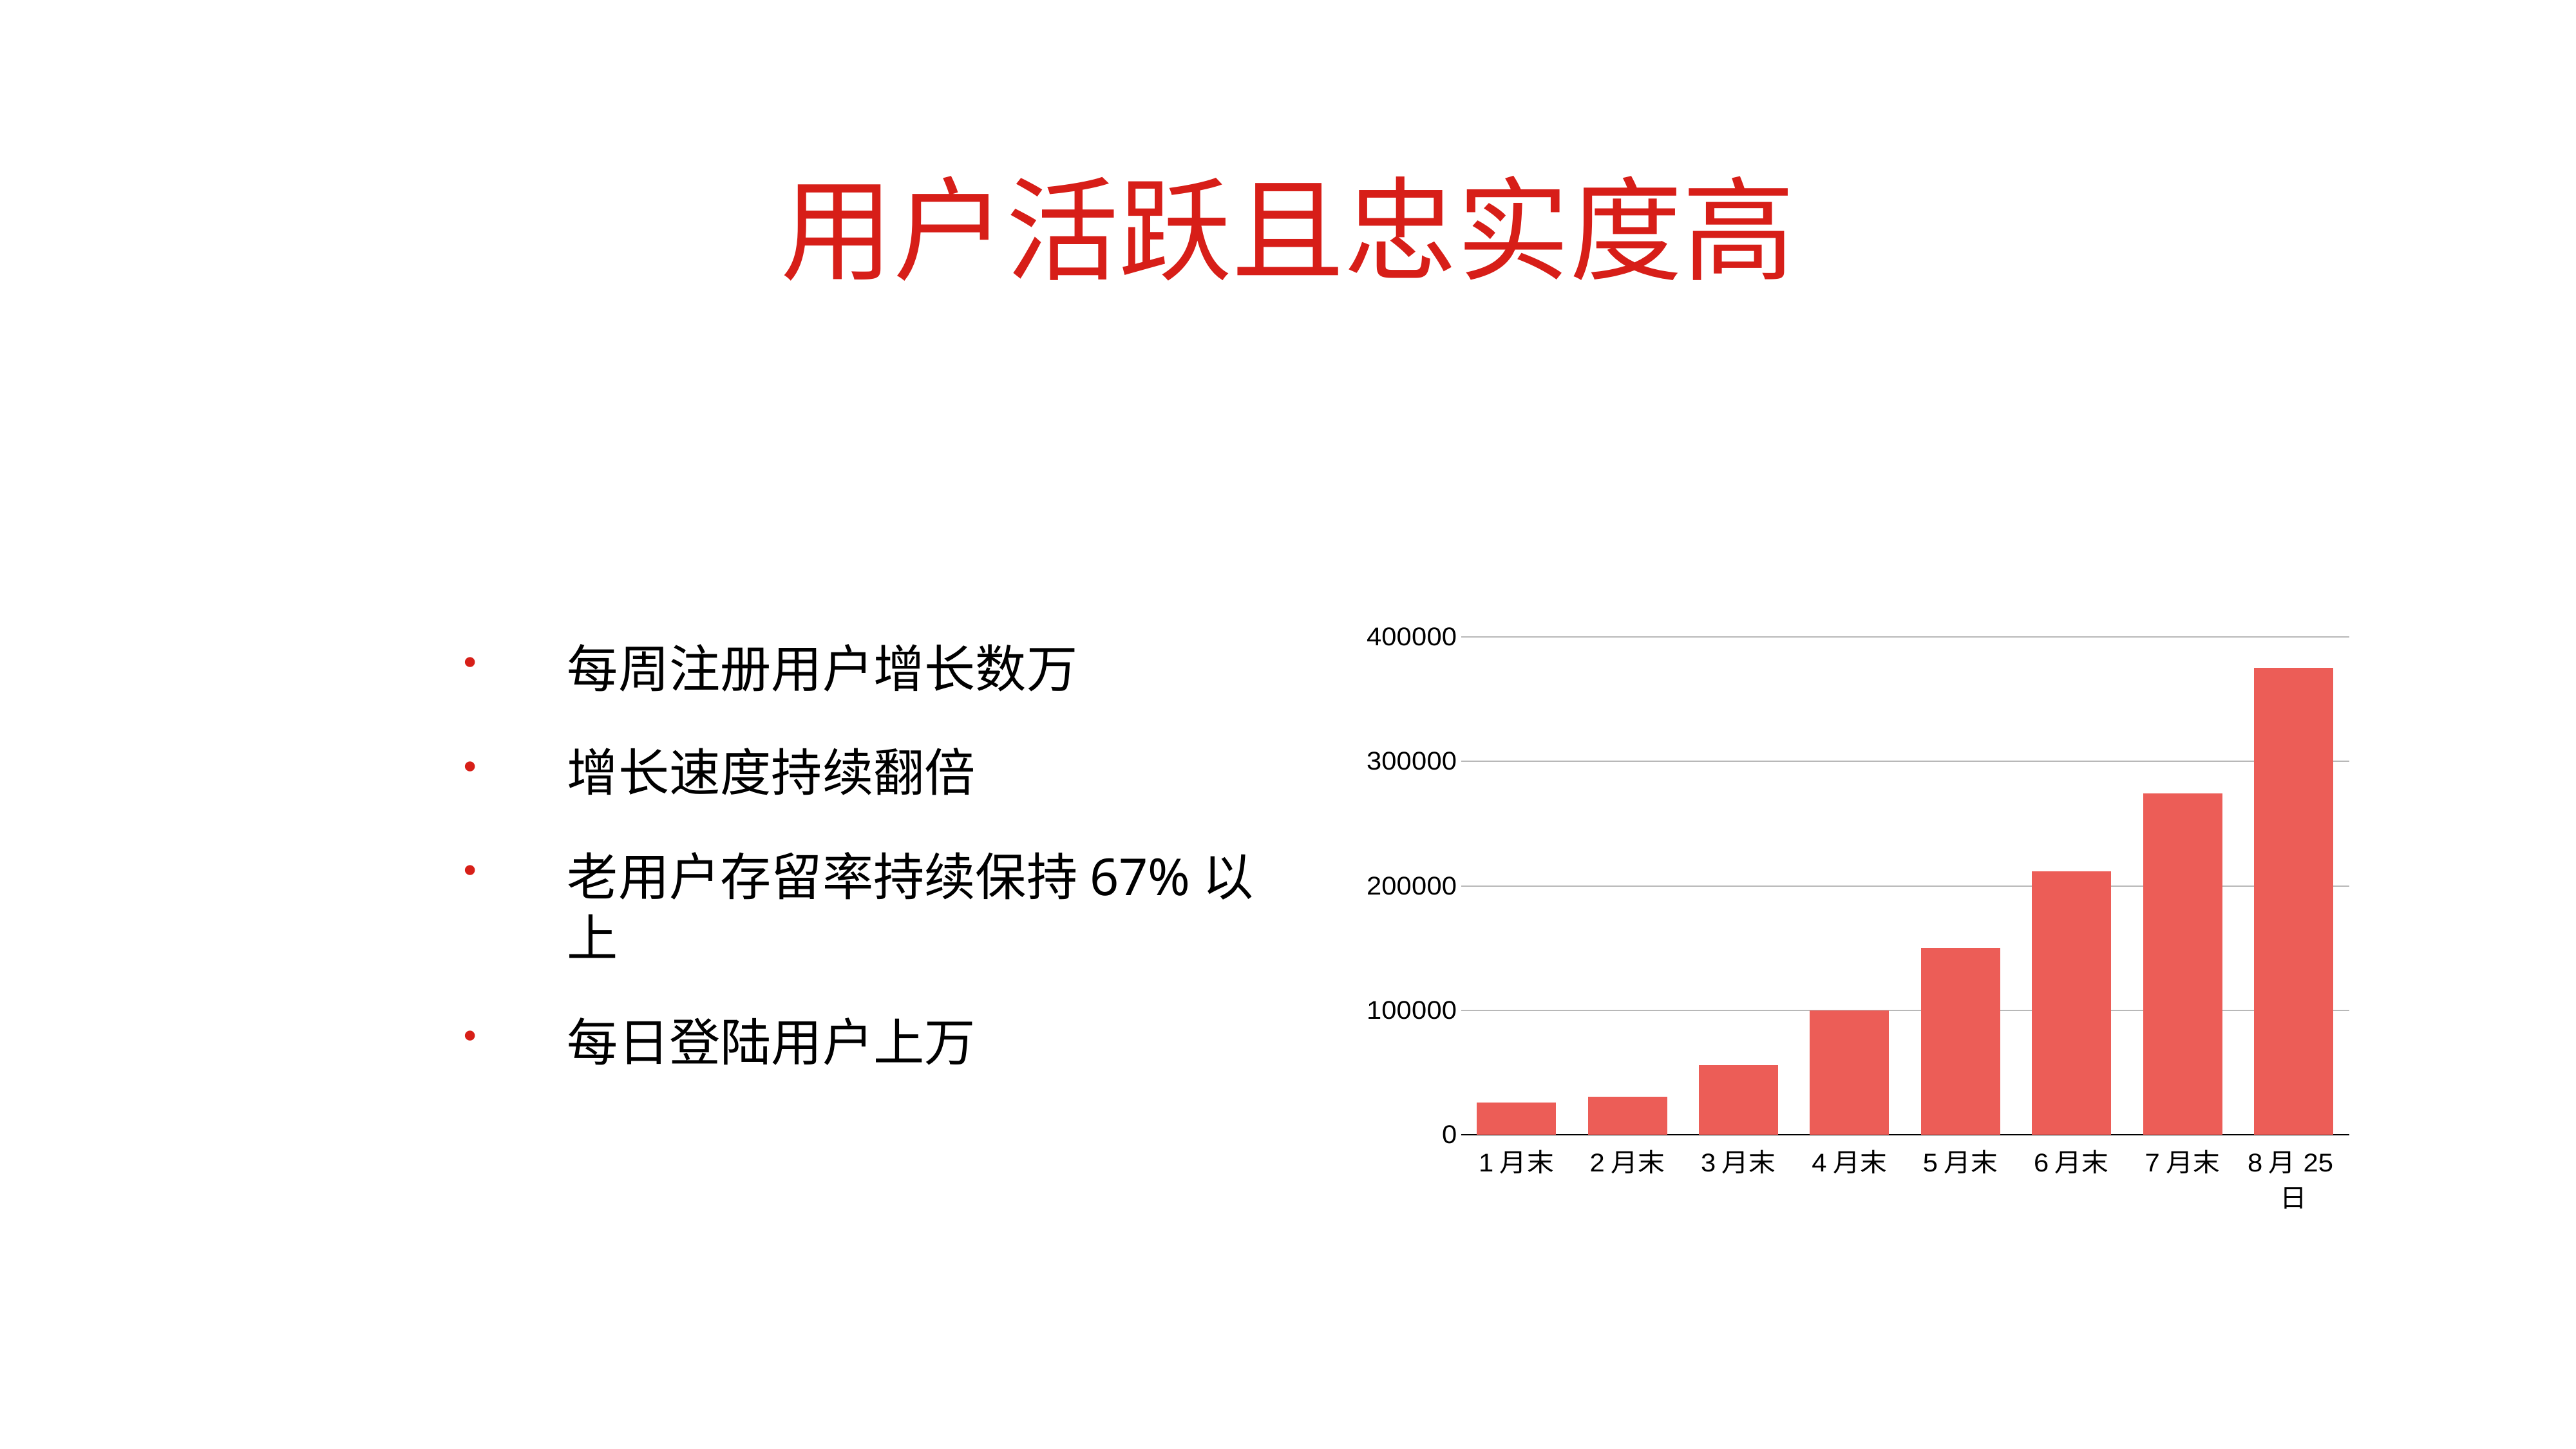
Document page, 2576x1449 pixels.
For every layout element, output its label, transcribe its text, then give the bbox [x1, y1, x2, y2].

chart [1349, 553, 2393, 1216]
title 用户活跃且忠实度高 [463, 65, 2113, 388]
list 每周注册用户增长数万 增长速度持续翻倍 老用户存留率持续保持67%以上 每日登陆用户上万 [463, 386, 1256, 1321]
